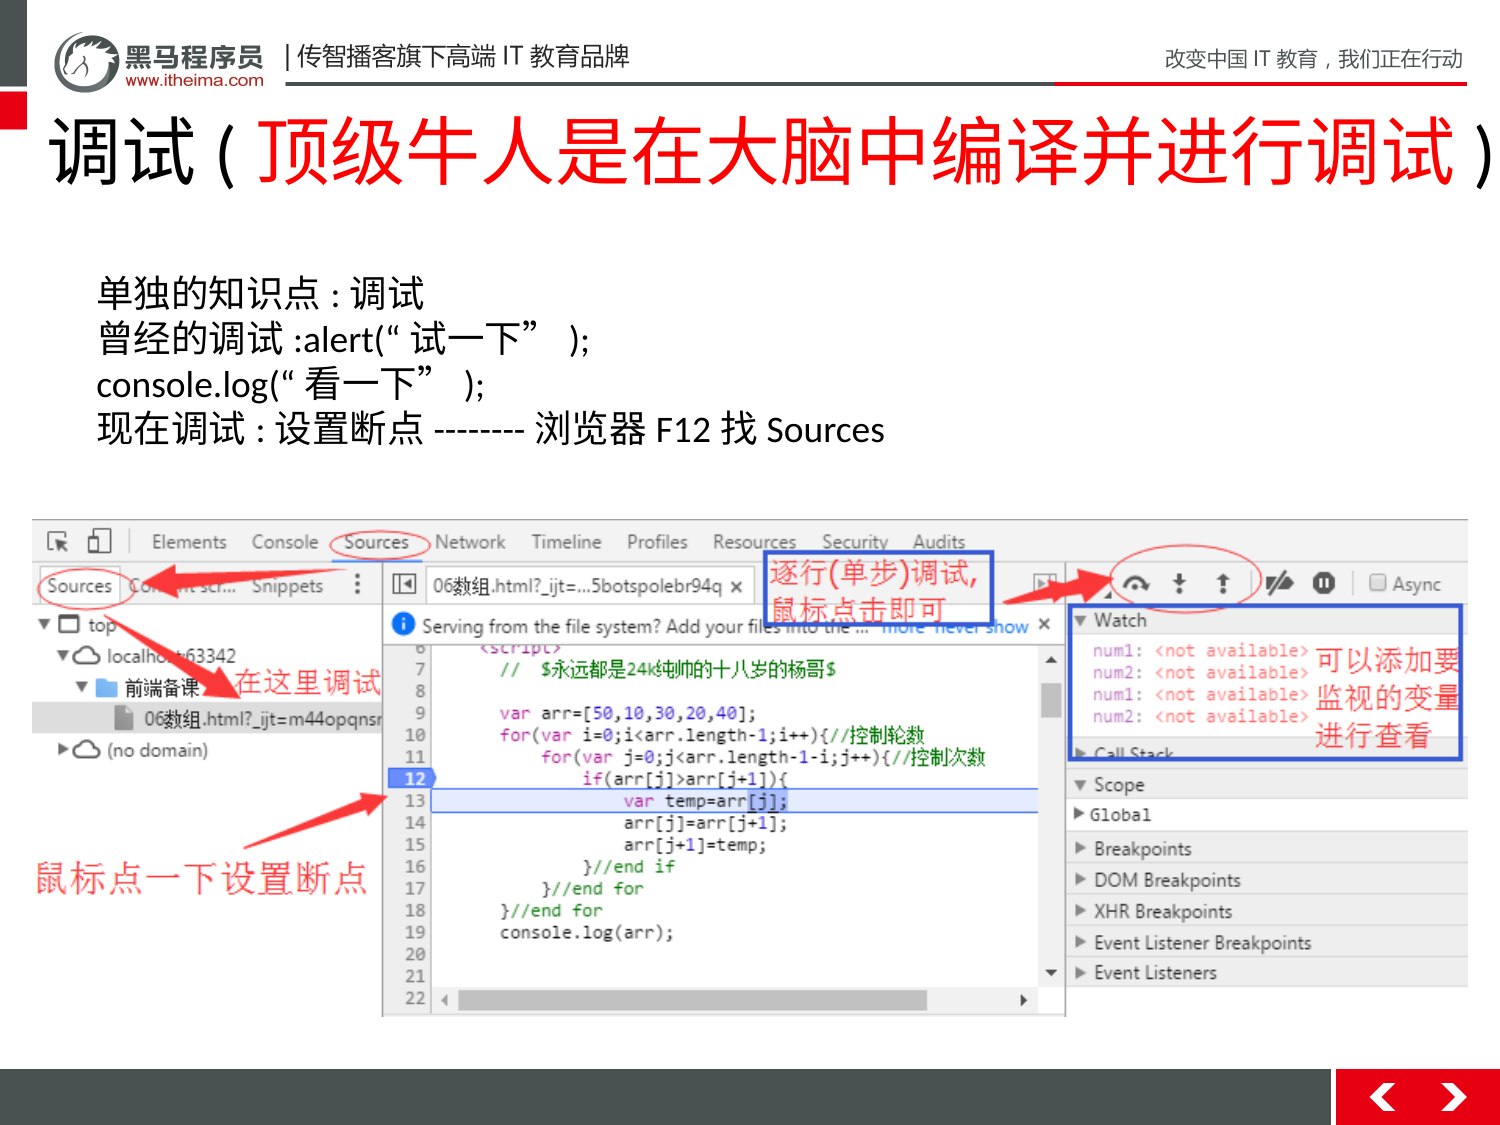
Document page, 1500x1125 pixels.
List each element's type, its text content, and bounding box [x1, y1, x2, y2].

picture [0, 0, 1500, 1125]
title 调试(顶级牛人是在大脑中编译并进行调试) [32, 97, 1500, 233]
text_box 单独的知识点:调试 曾经的调试:alert(“试一下”); console.log(“看一下”); 现在调试:设置断点--------浏览器F12找Sources [81, 262, 908, 458]
